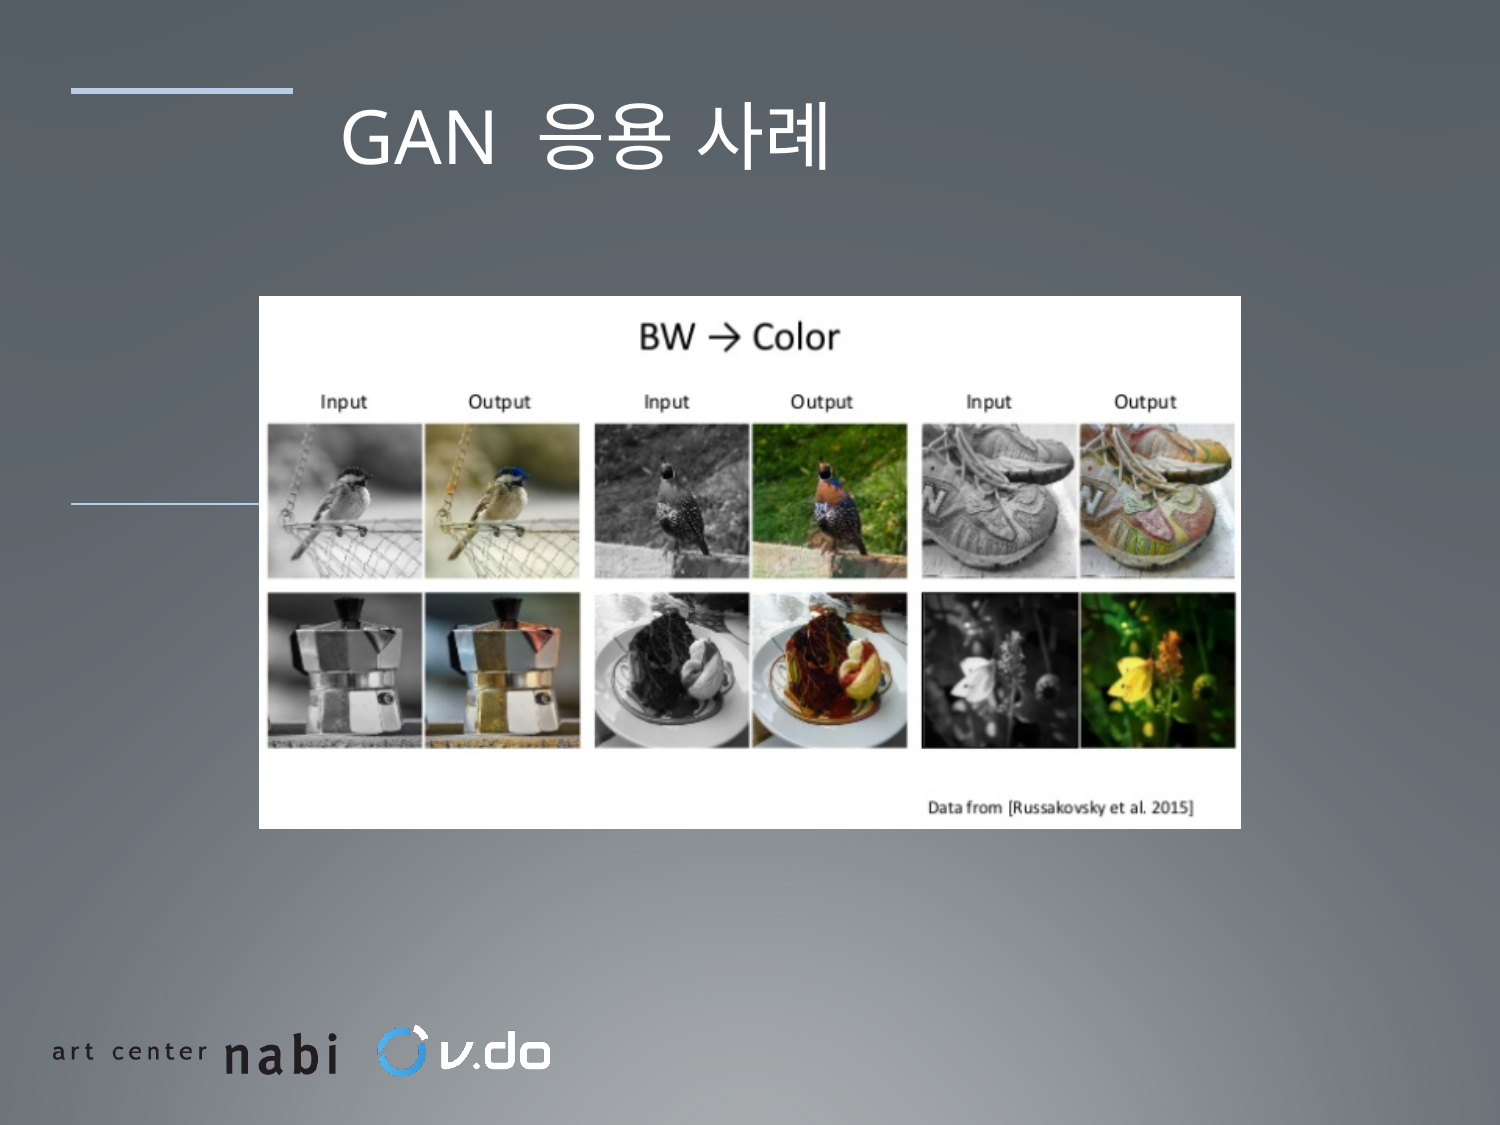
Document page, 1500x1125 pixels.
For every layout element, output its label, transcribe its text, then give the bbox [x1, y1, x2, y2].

picture [0, 0, 1500, 1125]
text_box GAN 응용 사례 [324, 82, 1500, 188]
